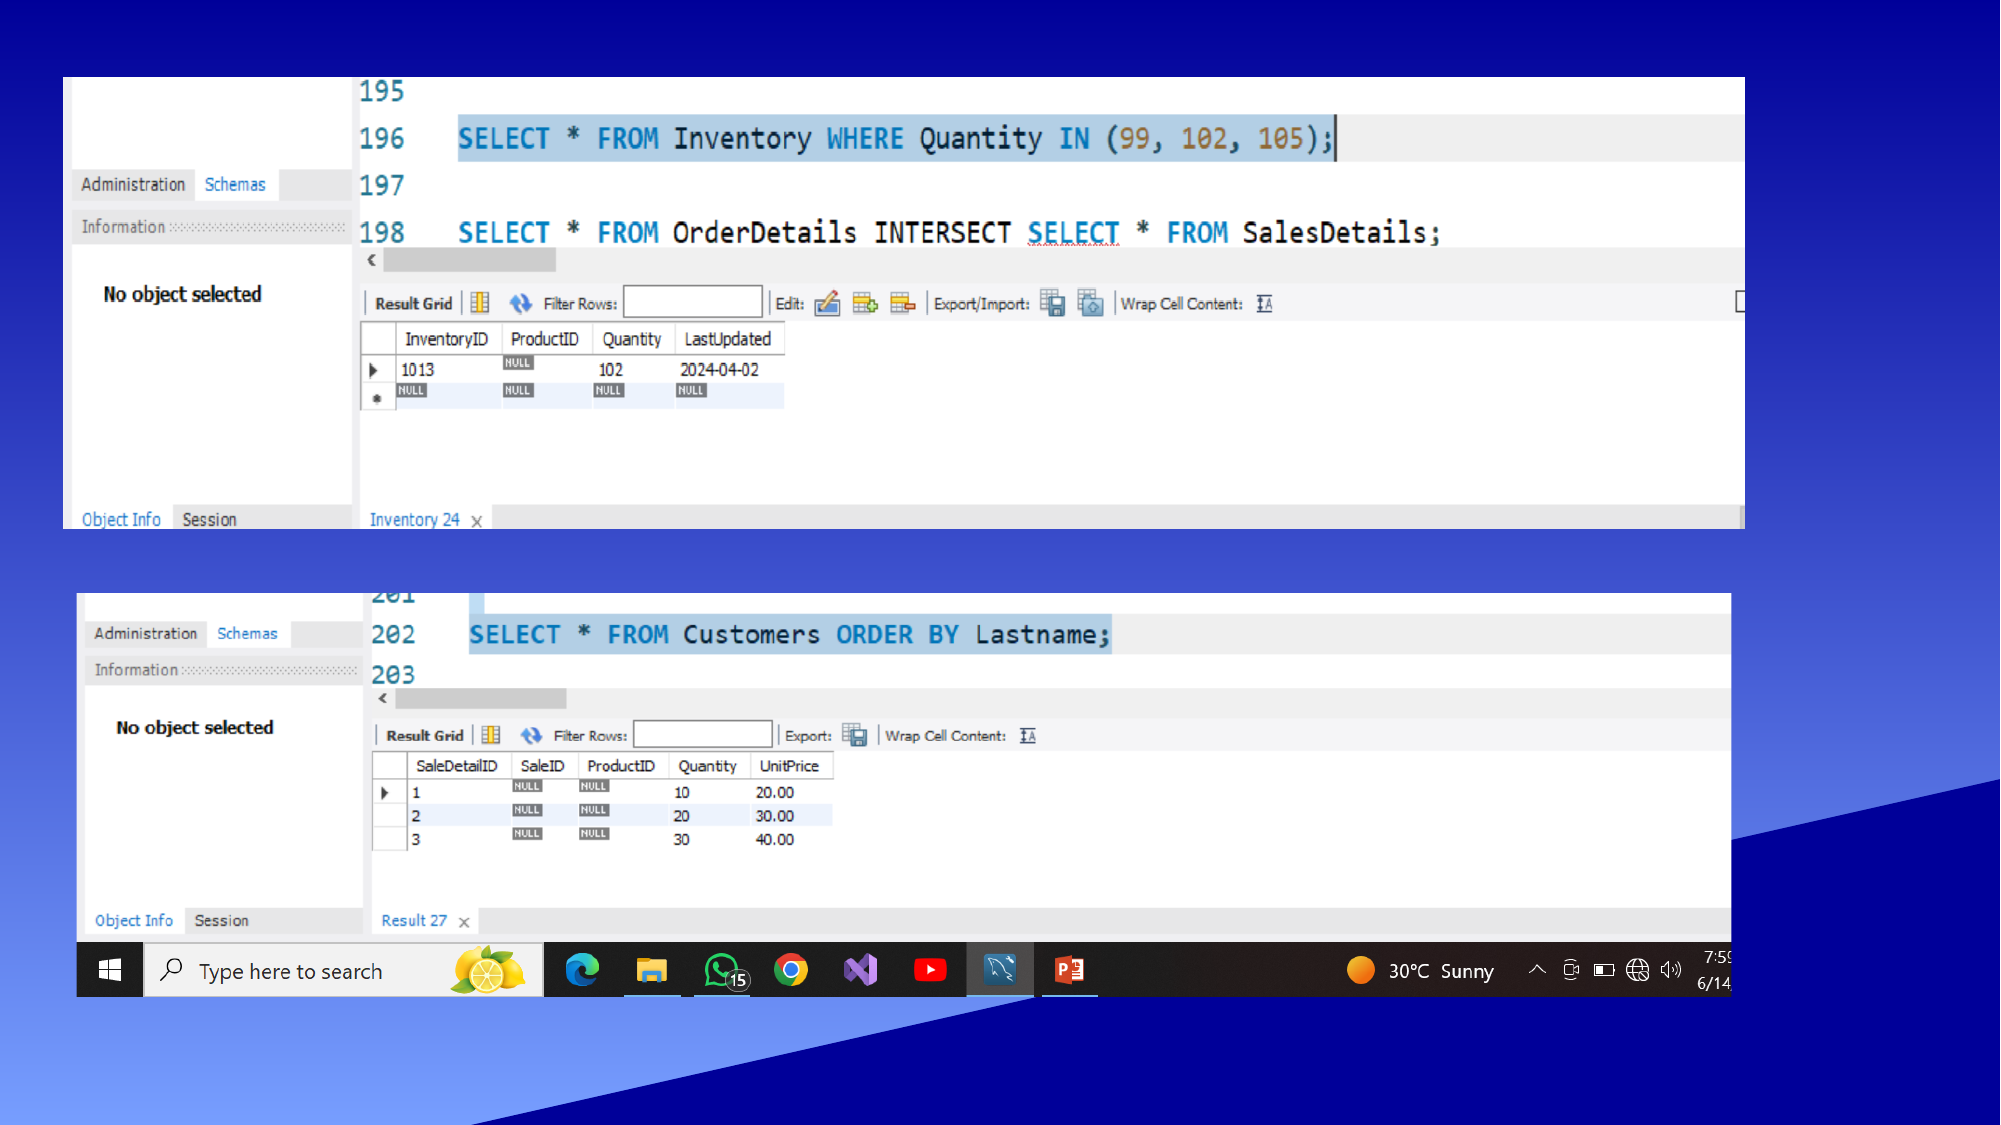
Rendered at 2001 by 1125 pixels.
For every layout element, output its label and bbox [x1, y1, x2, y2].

list [63, 77, 1745, 529]
picture [76, 593, 1732, 997]
